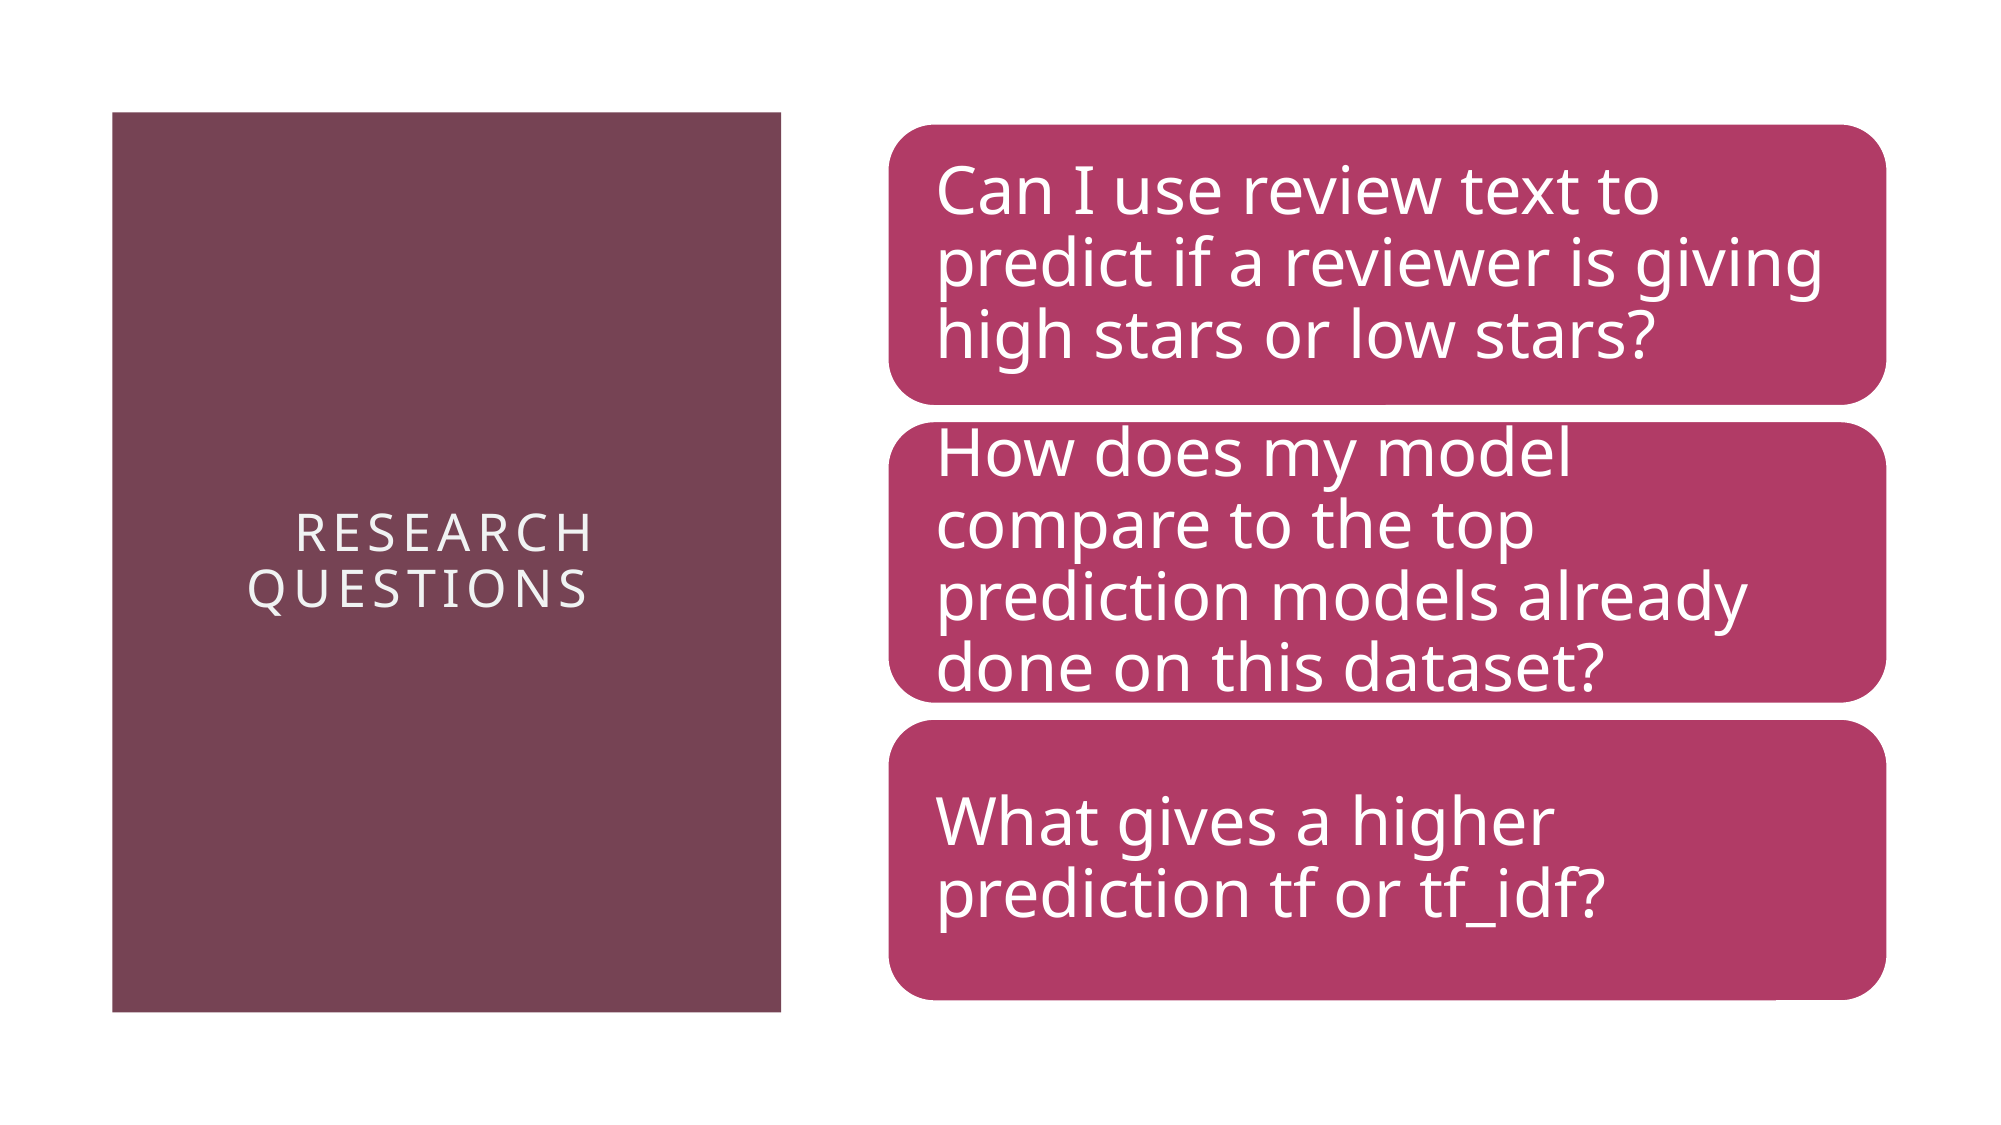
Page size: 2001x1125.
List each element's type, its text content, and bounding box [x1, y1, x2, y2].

title Research questions [225, 224, 669, 900]
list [887, 112, 1888, 1013]
text_box [111, 111, 782, 1013]
